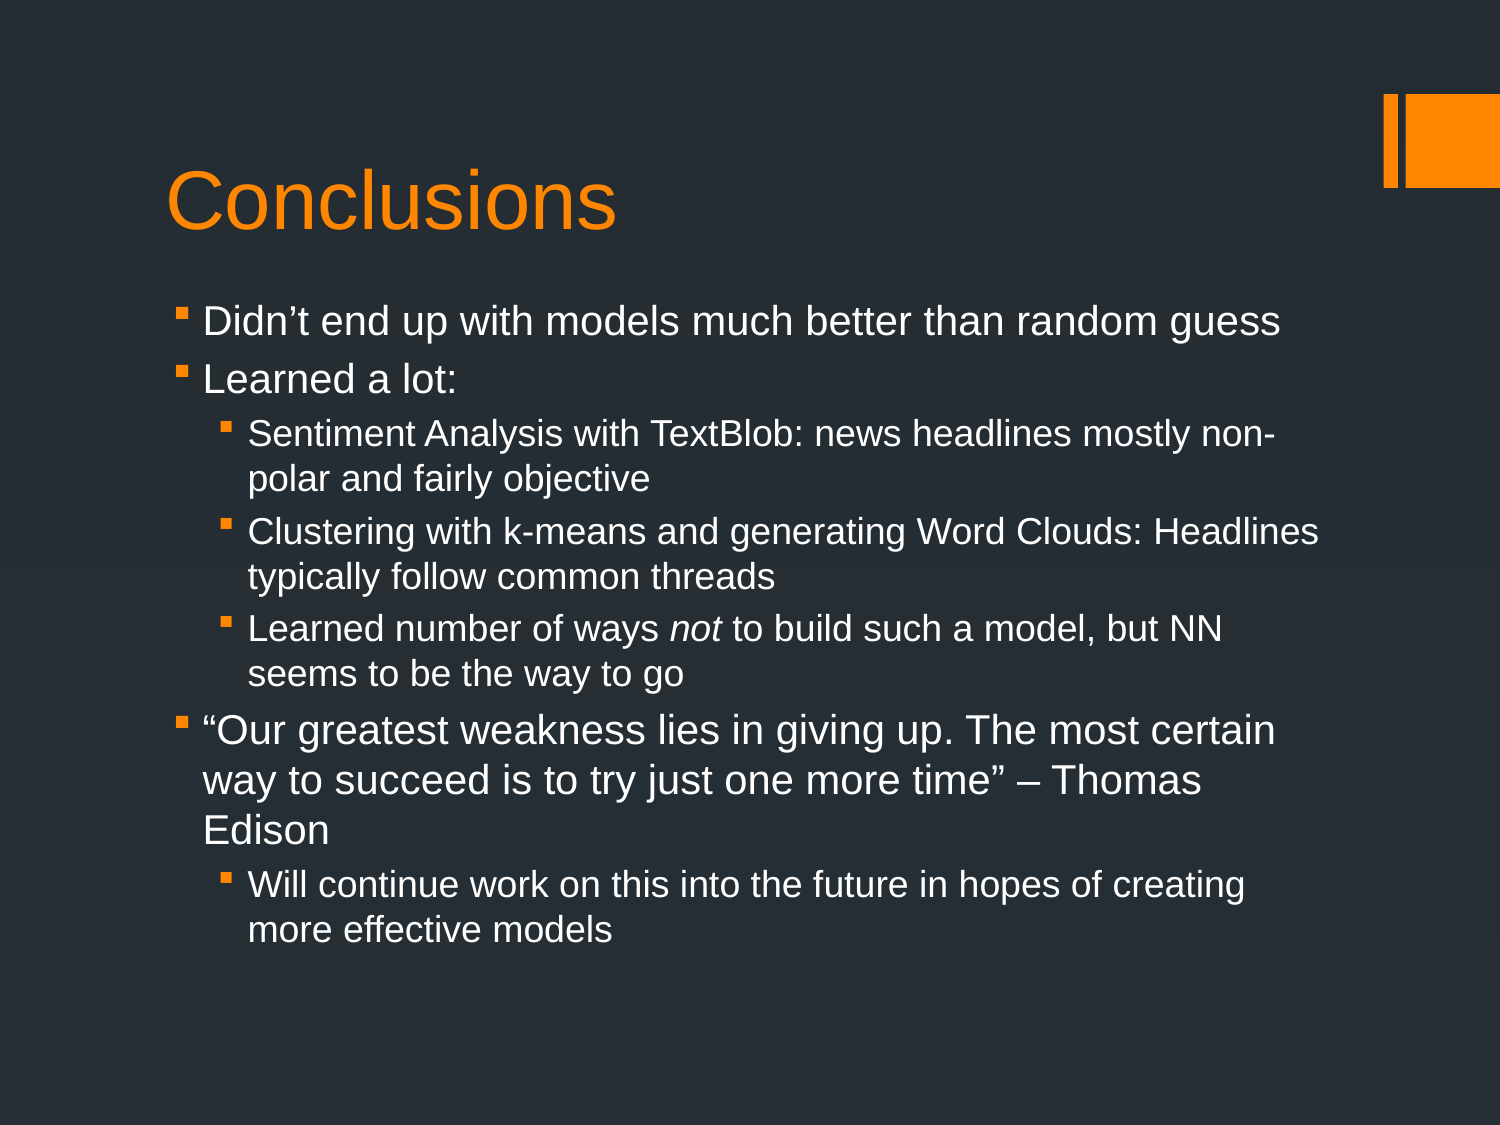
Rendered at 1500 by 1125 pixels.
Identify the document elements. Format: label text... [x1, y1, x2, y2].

title Conclusions [150, 64, 1350, 254]
list Didn’t end up with models much better than random guess Learned a lot: Sentiment Analysis with TextBlob: news headlines mostly non-polar and fairly objective Clustering with k-means and generating Word Clouds: Headlines typically follow common threads Learned number of ways not to build such a model, but NN seems to be the way to go “Our greatest weakness lies in giving up. The most certain way to succeed is to try just one more time” – Thomas Edison Will continue work on this into the future in hopes of creating more effective models [150, 285, 1350, 1035]
